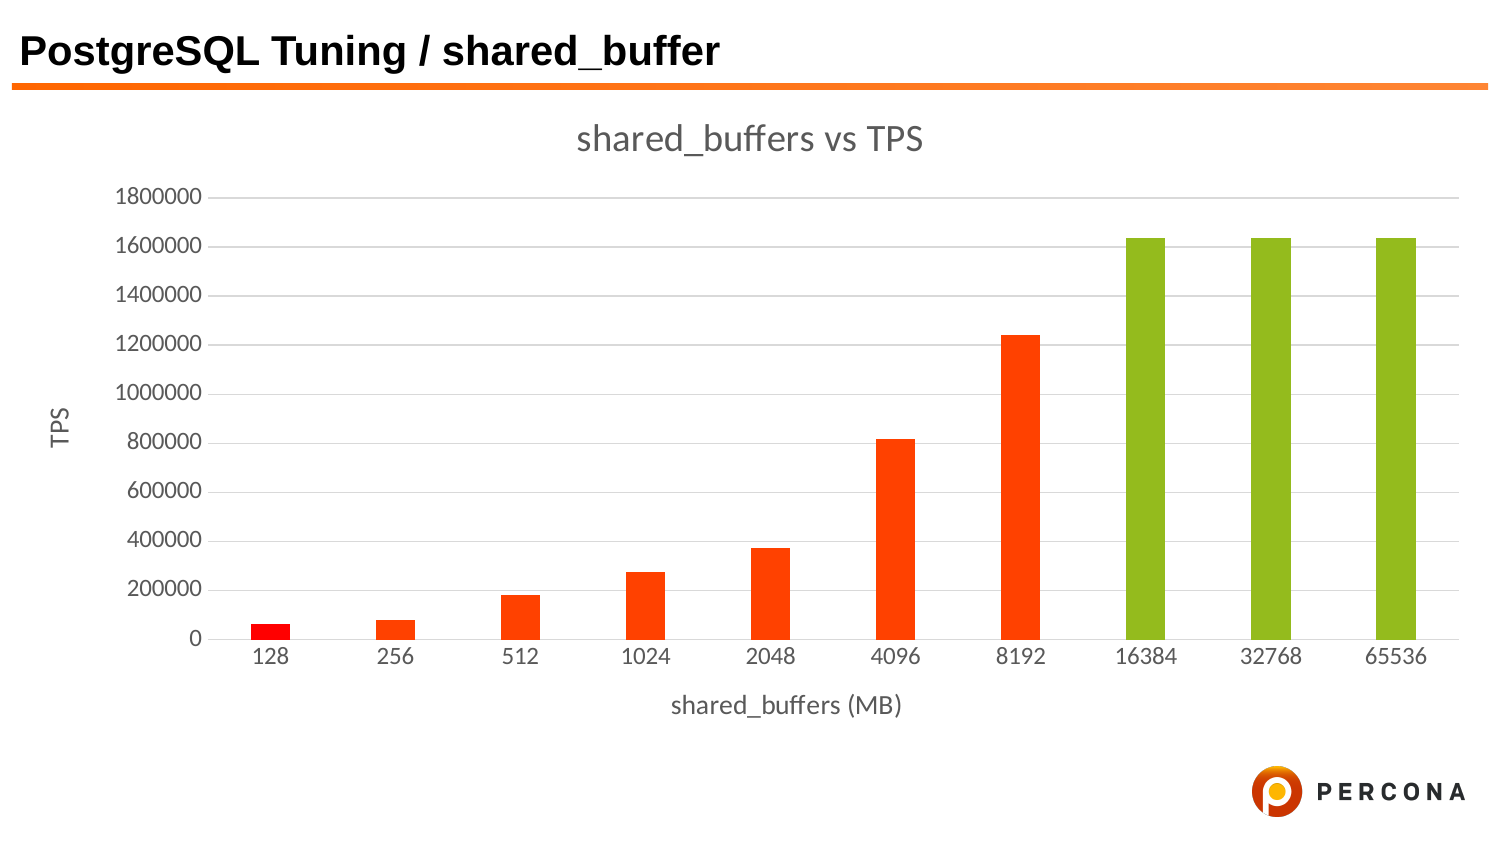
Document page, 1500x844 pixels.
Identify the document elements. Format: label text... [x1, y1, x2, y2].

picture [1252, 766, 1465, 817]
title PostgreSQL Tuning / shared_buffer [11, 17, 1489, 80]
chart [11, 88, 1489, 756]
